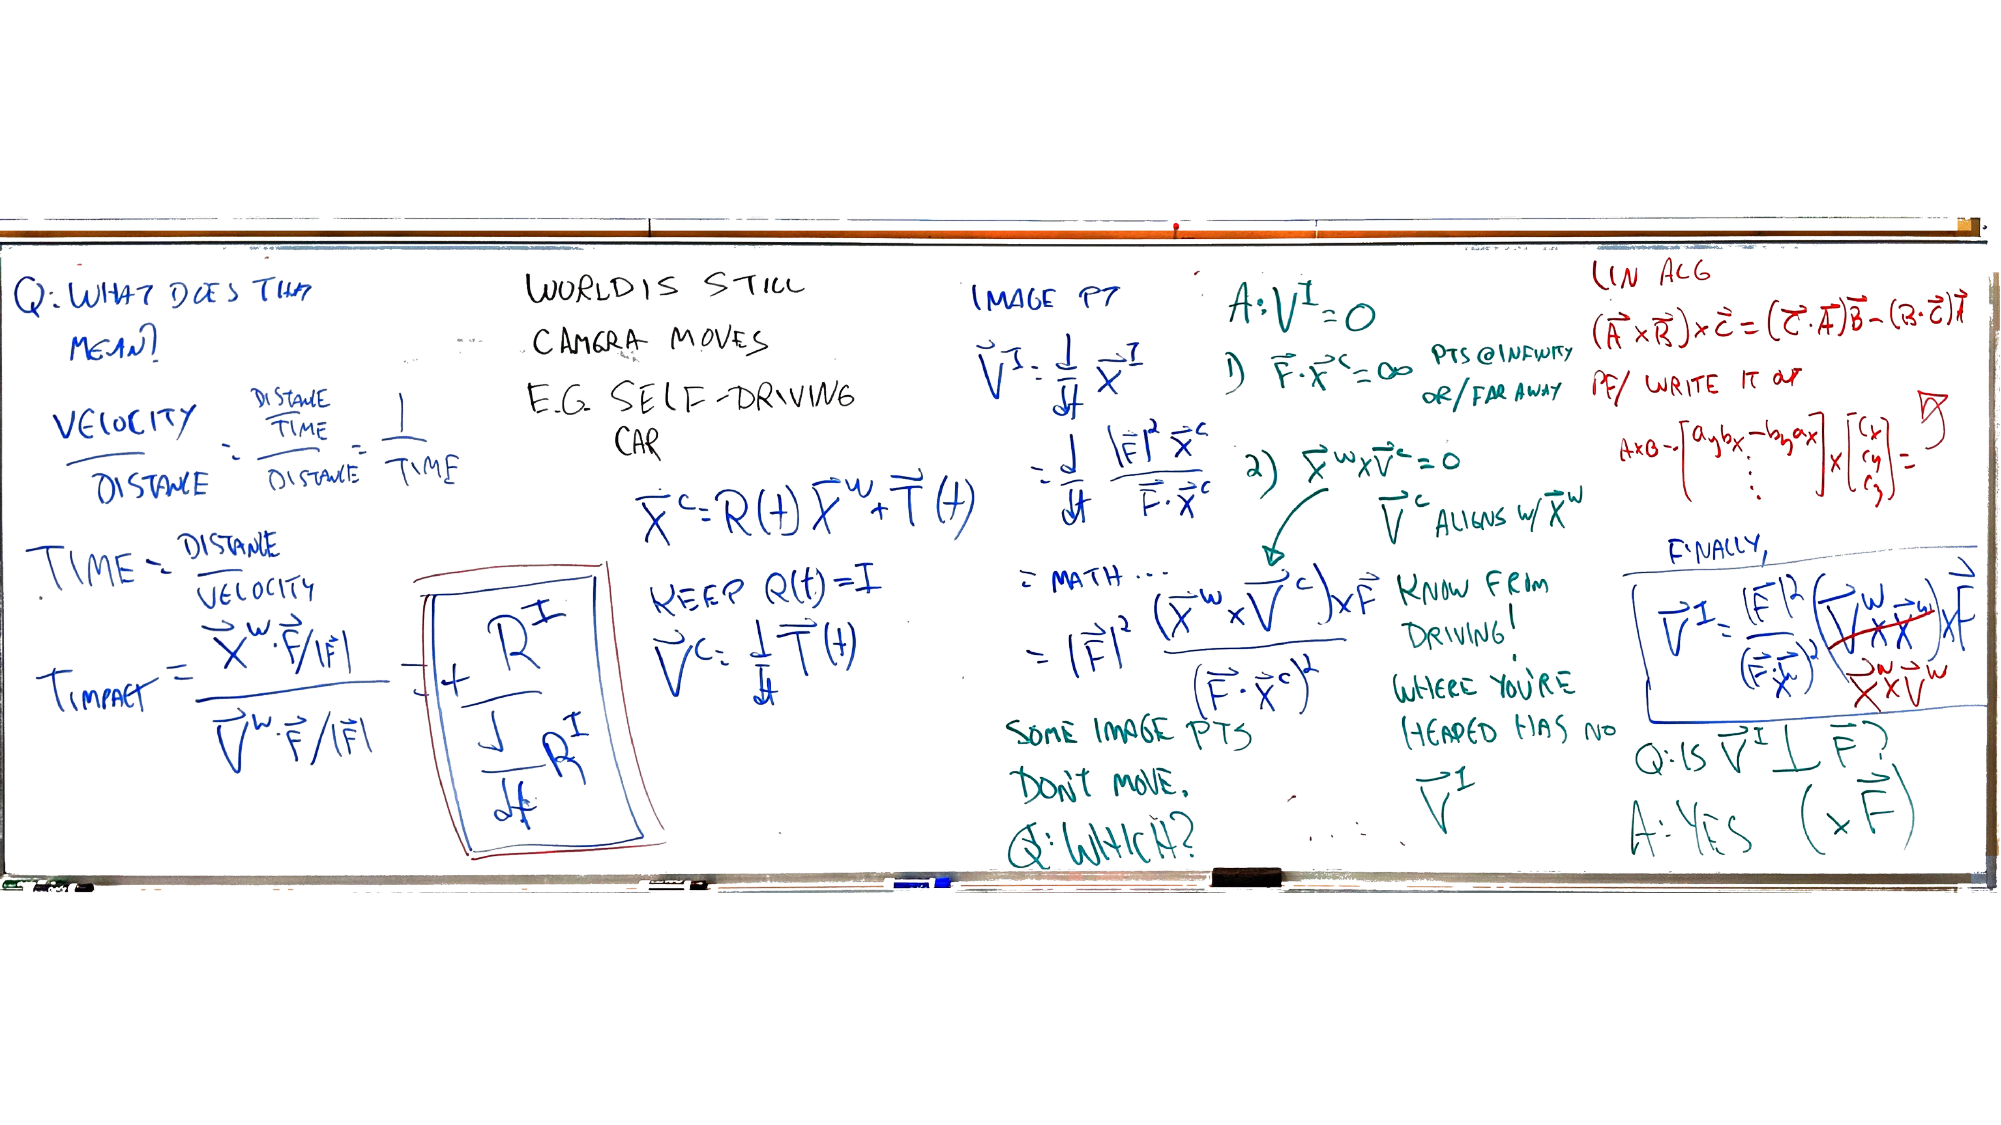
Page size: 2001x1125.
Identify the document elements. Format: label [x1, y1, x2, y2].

picture [0, 216, 2000, 893]
